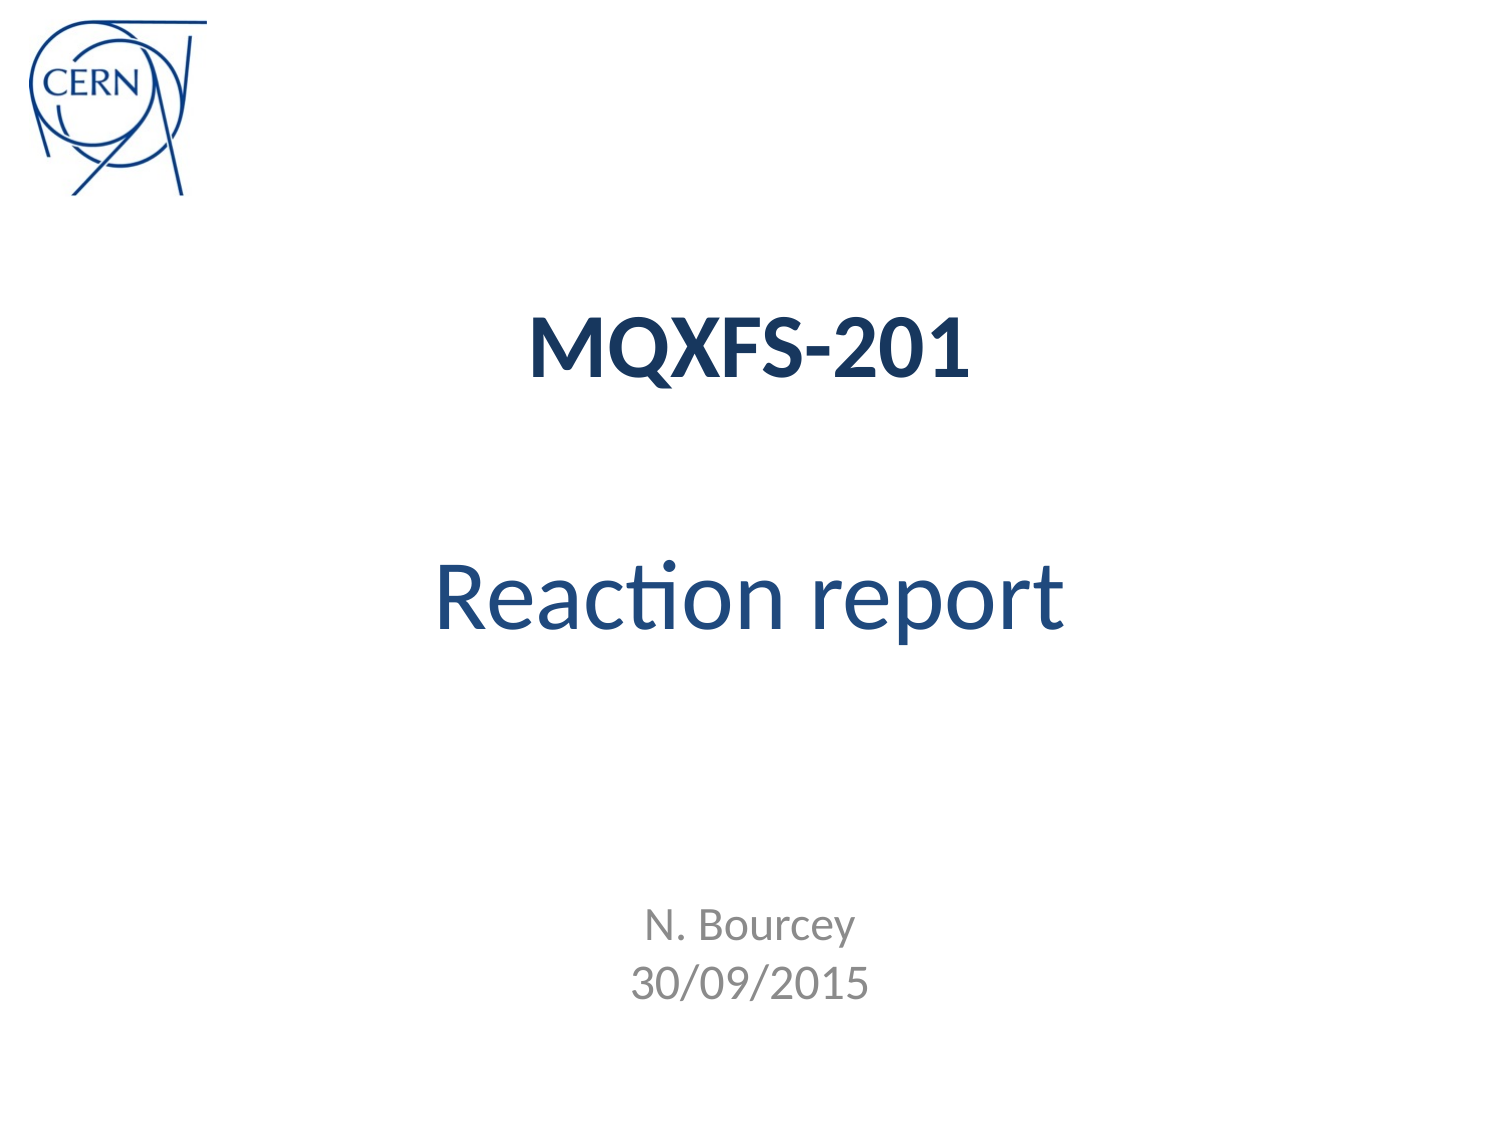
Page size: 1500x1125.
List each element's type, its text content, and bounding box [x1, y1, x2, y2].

subtitle Reaction report N. Bourcey 30/09/2015 [225, 547, 1275, 1062]
title MQXFS-201 [112, 233, 1388, 475]
picture [29, 19, 207, 197]
